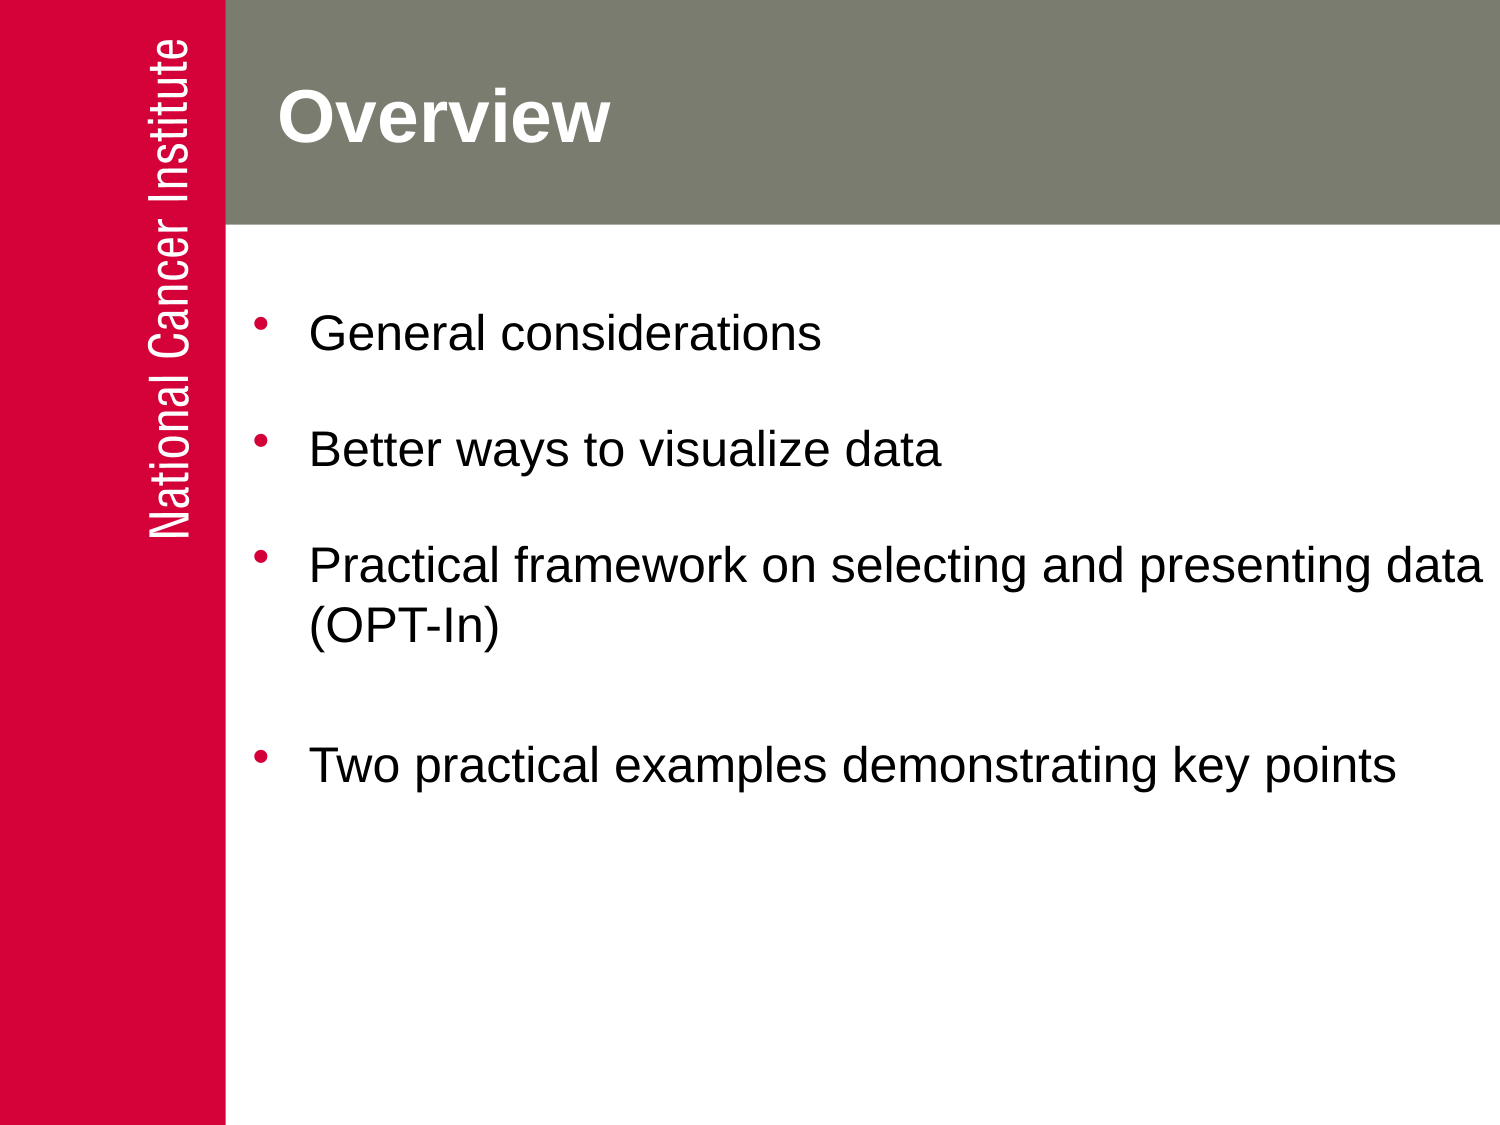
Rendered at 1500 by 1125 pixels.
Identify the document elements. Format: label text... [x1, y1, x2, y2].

title Overview [262, 18, 1463, 207]
list General considerations Better ways to visualize data Practical framework on selecting and presenting data (OPT-In) Two practical examples demonstrating key points [237, 262, 1500, 1074]
picture [0, 0, 1500, 1125]
